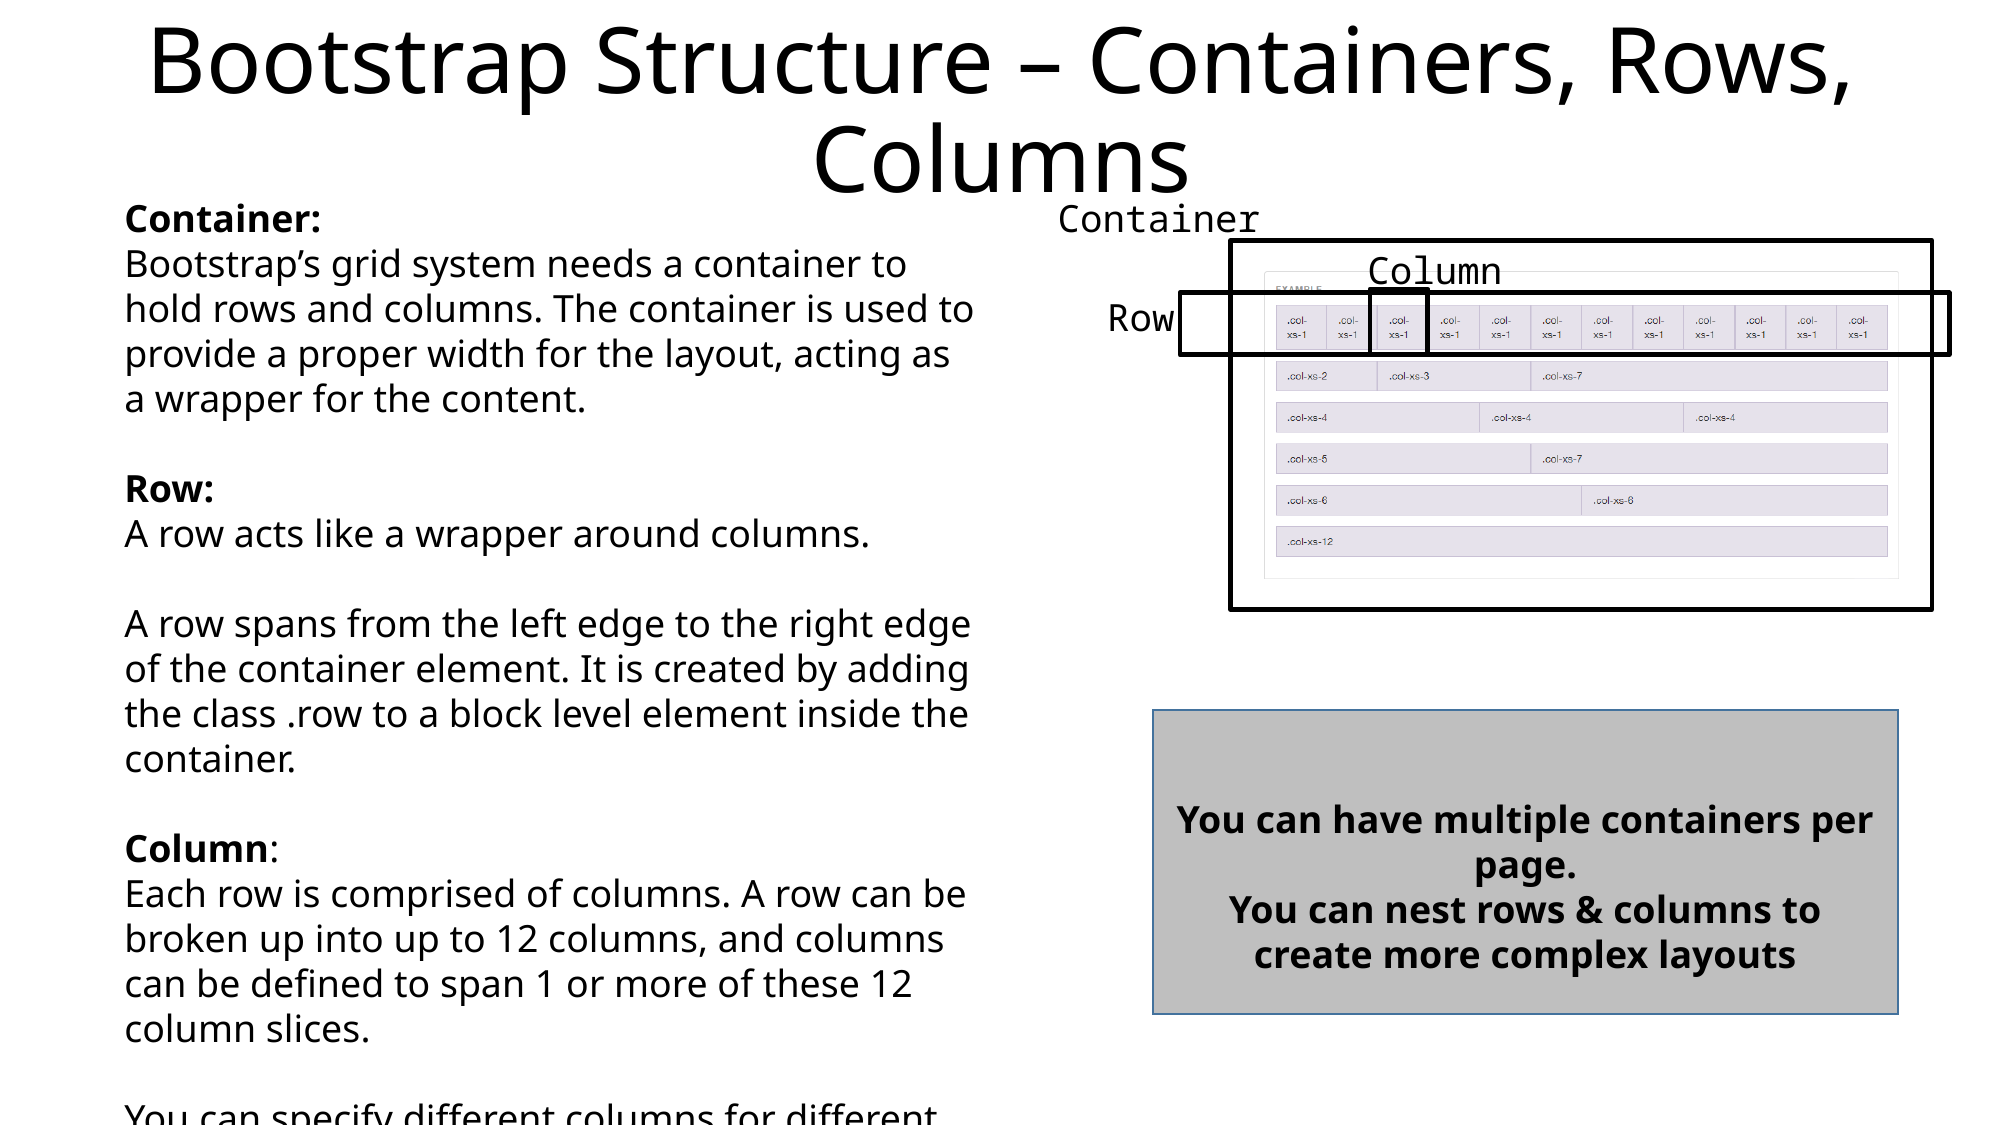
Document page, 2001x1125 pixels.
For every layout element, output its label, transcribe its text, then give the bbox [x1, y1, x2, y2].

text_box [1899, 292, 1950, 355]
text_box [1230, 355, 1932, 610]
text_box [1525, 240, 1932, 292]
text_box [1152, 709, 1899, 788]
text_box Column [1352, 239, 1525, 271]
title Bootstrap Structure – Containers, Rows, Columns [105, 4, 1899, 223]
text_box [1152, 984, 1899, 1015]
text_box Container: Bootstrap’s grid system needs a container to hold rows and columns. The container is used to provide a proper width for the layout, acting as a wrapper for the content. Row: A row acts like a wrapper around columns. A row spans from the left edge to the right edge of the container element. It is created by adding the class .row to a block level element inside the container. Column: Each row is comprised of columns. A row can be broken up into up to 12 columns, and columns can be defined to span 1 or more of these 12 column slices. You can specify different columns for different size screens. [109, 223, 996, 1125]
text_box You can have multiple containers per page. You can nest rows & columns to create more complex layouts [1152, 788, 1899, 984]
text_box Row [1092, 286, 1205, 347]
text_box [1179, 292, 1264, 355]
text_box Container [1042, 187, 1288, 248]
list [1264, 271, 1899, 579]
text_box [1230, 240, 1352, 292]
